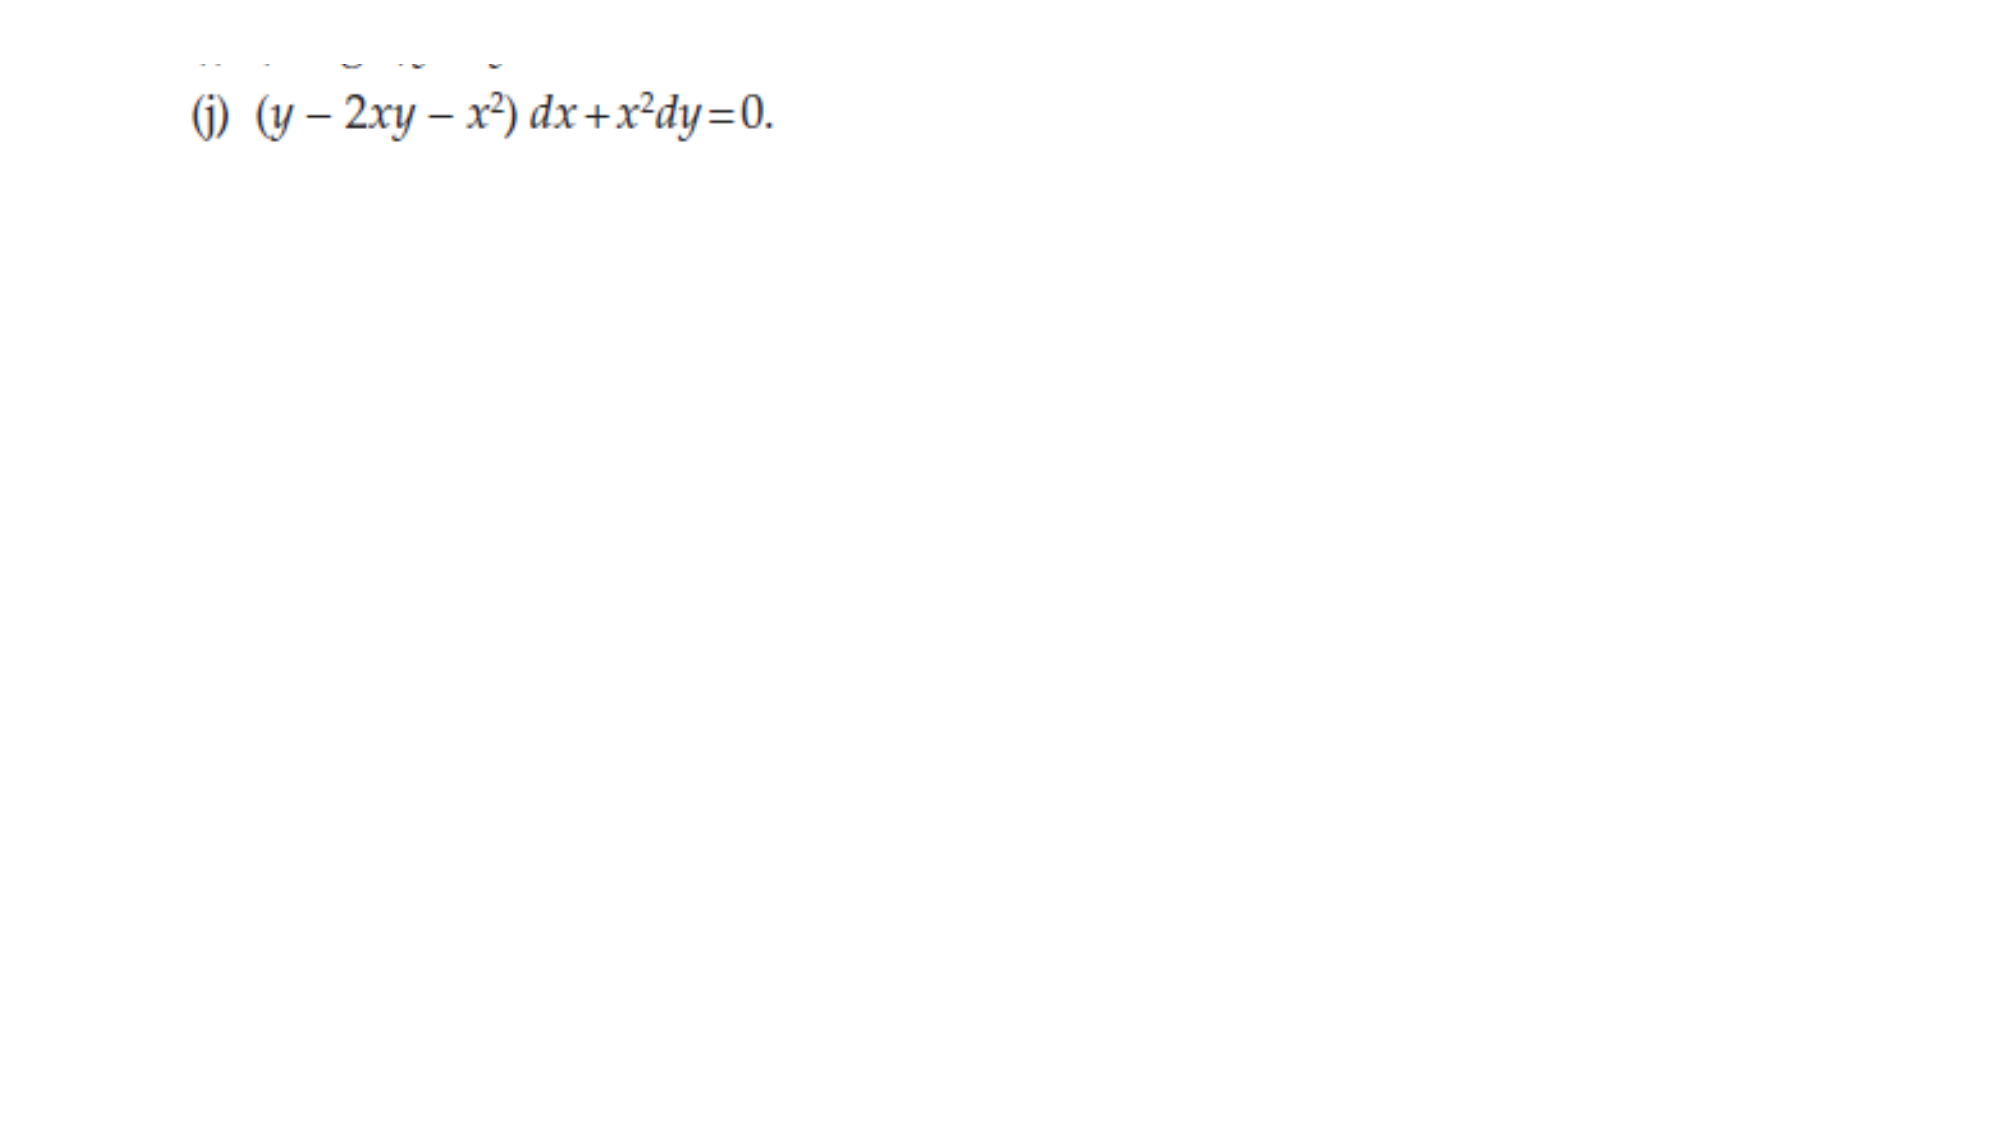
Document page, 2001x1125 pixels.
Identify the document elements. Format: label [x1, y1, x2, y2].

picture [175, 64, 787, 155]
